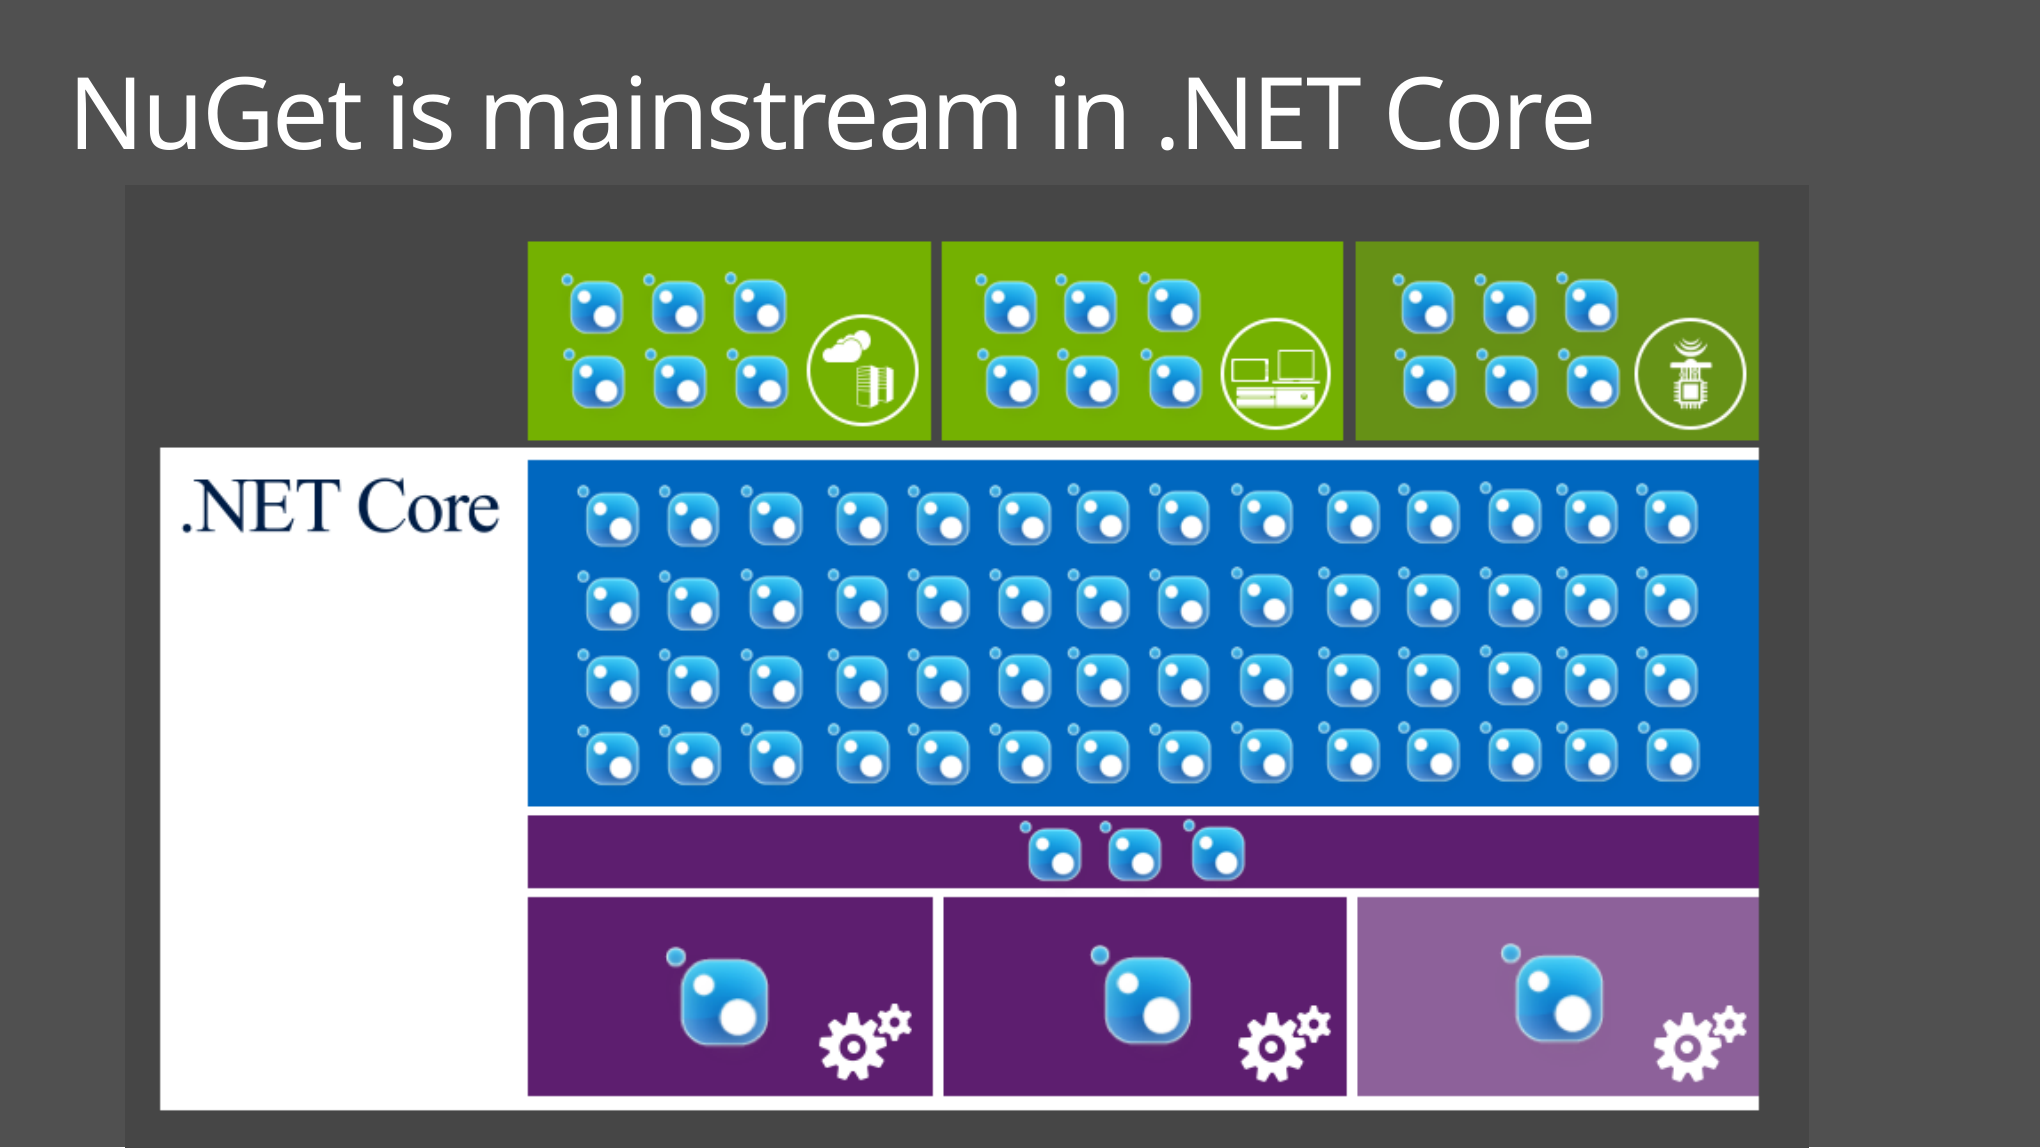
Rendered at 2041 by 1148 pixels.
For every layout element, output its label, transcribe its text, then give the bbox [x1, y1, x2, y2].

title NuGet is mainstream in .NET Core [45, 48, 1996, 199]
picture [125, 184, 1809, 1148]
